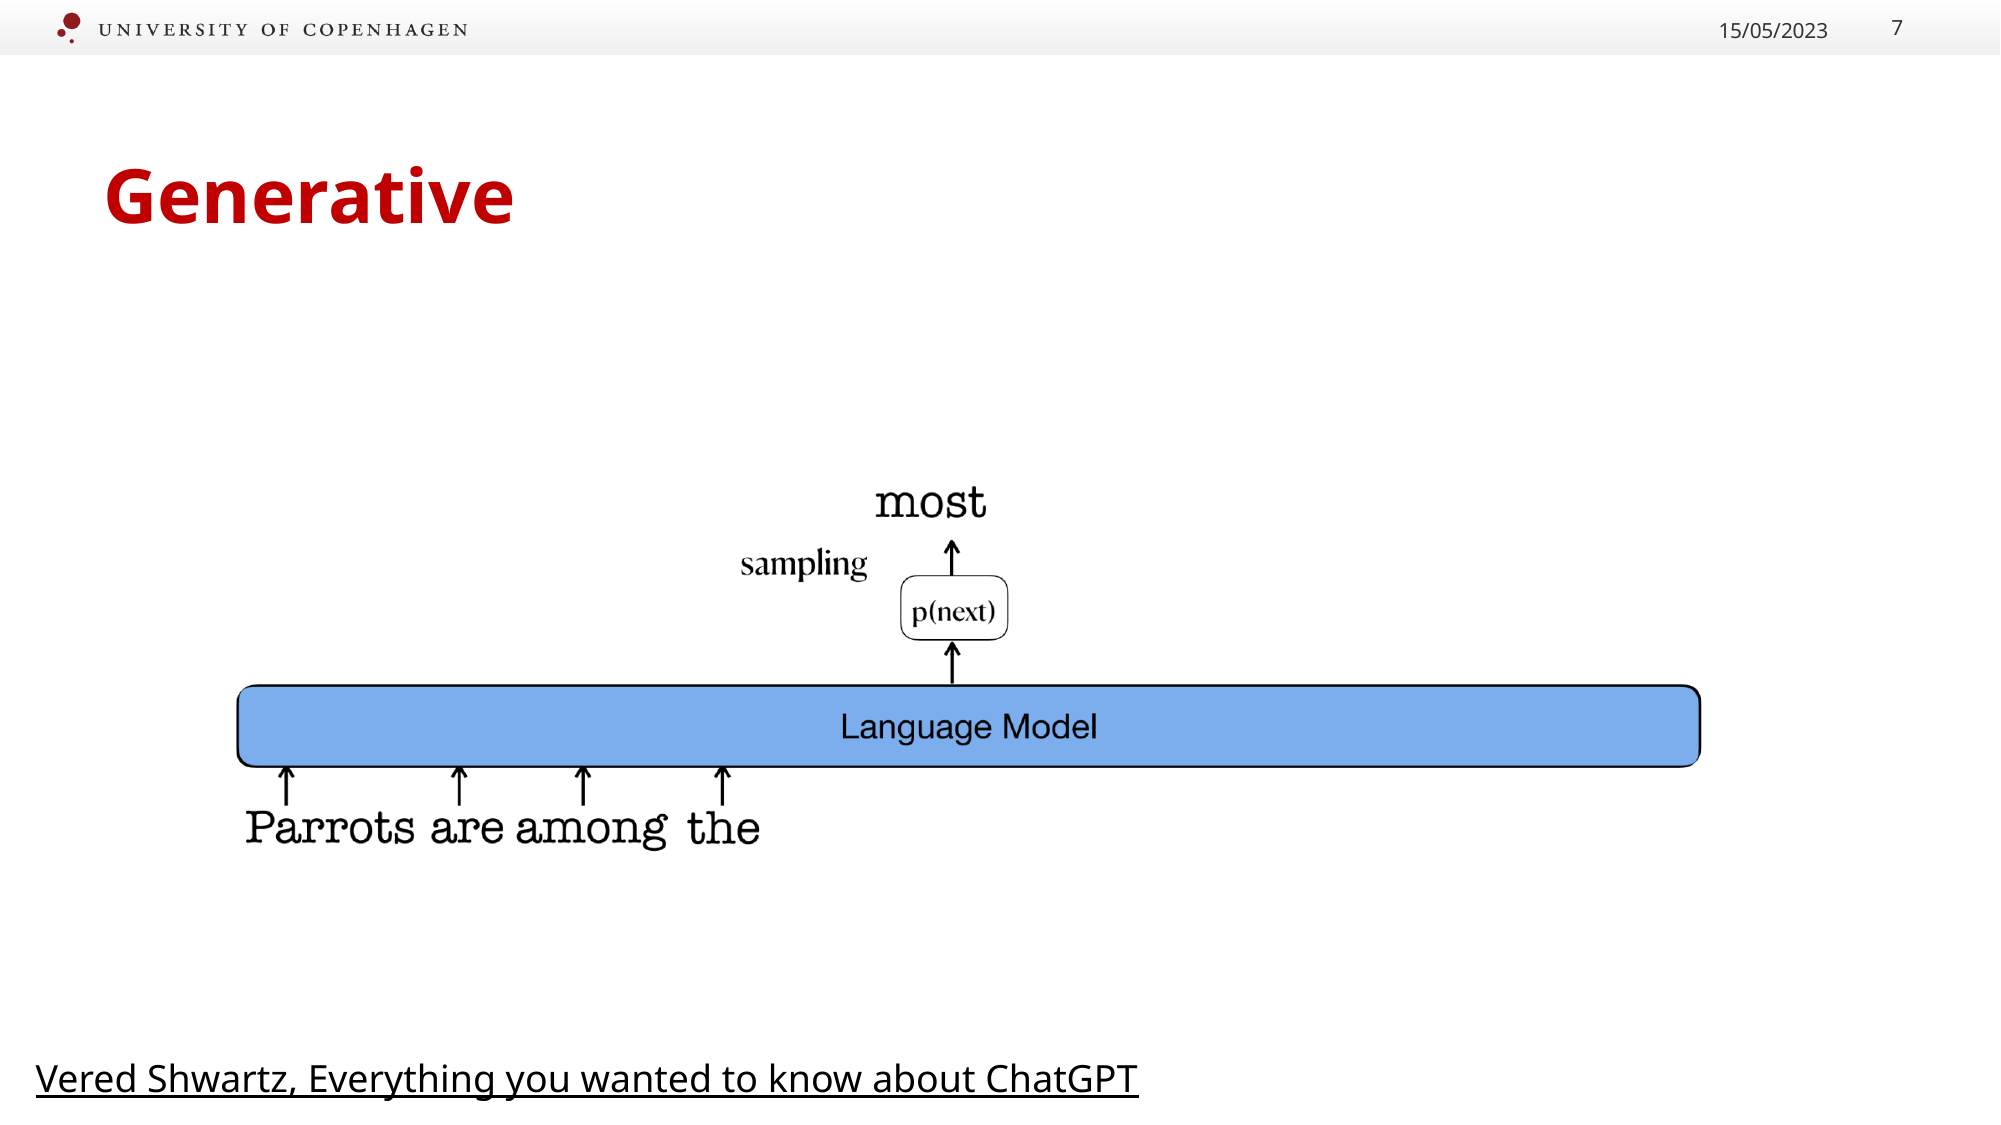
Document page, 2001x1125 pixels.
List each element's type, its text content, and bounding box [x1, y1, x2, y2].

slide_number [1694, 14, 1829, 43]
slide_number 7 [1840, 14, 1904, 43]
picture [92, 15, 475, 42]
text_box Generative [88, 140, 555, 246]
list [96, 257, 1800, 1119]
text_box Vered Shwartz, Everything you wanted to know about ChatGPT [35, 1054, 96, 1106]
